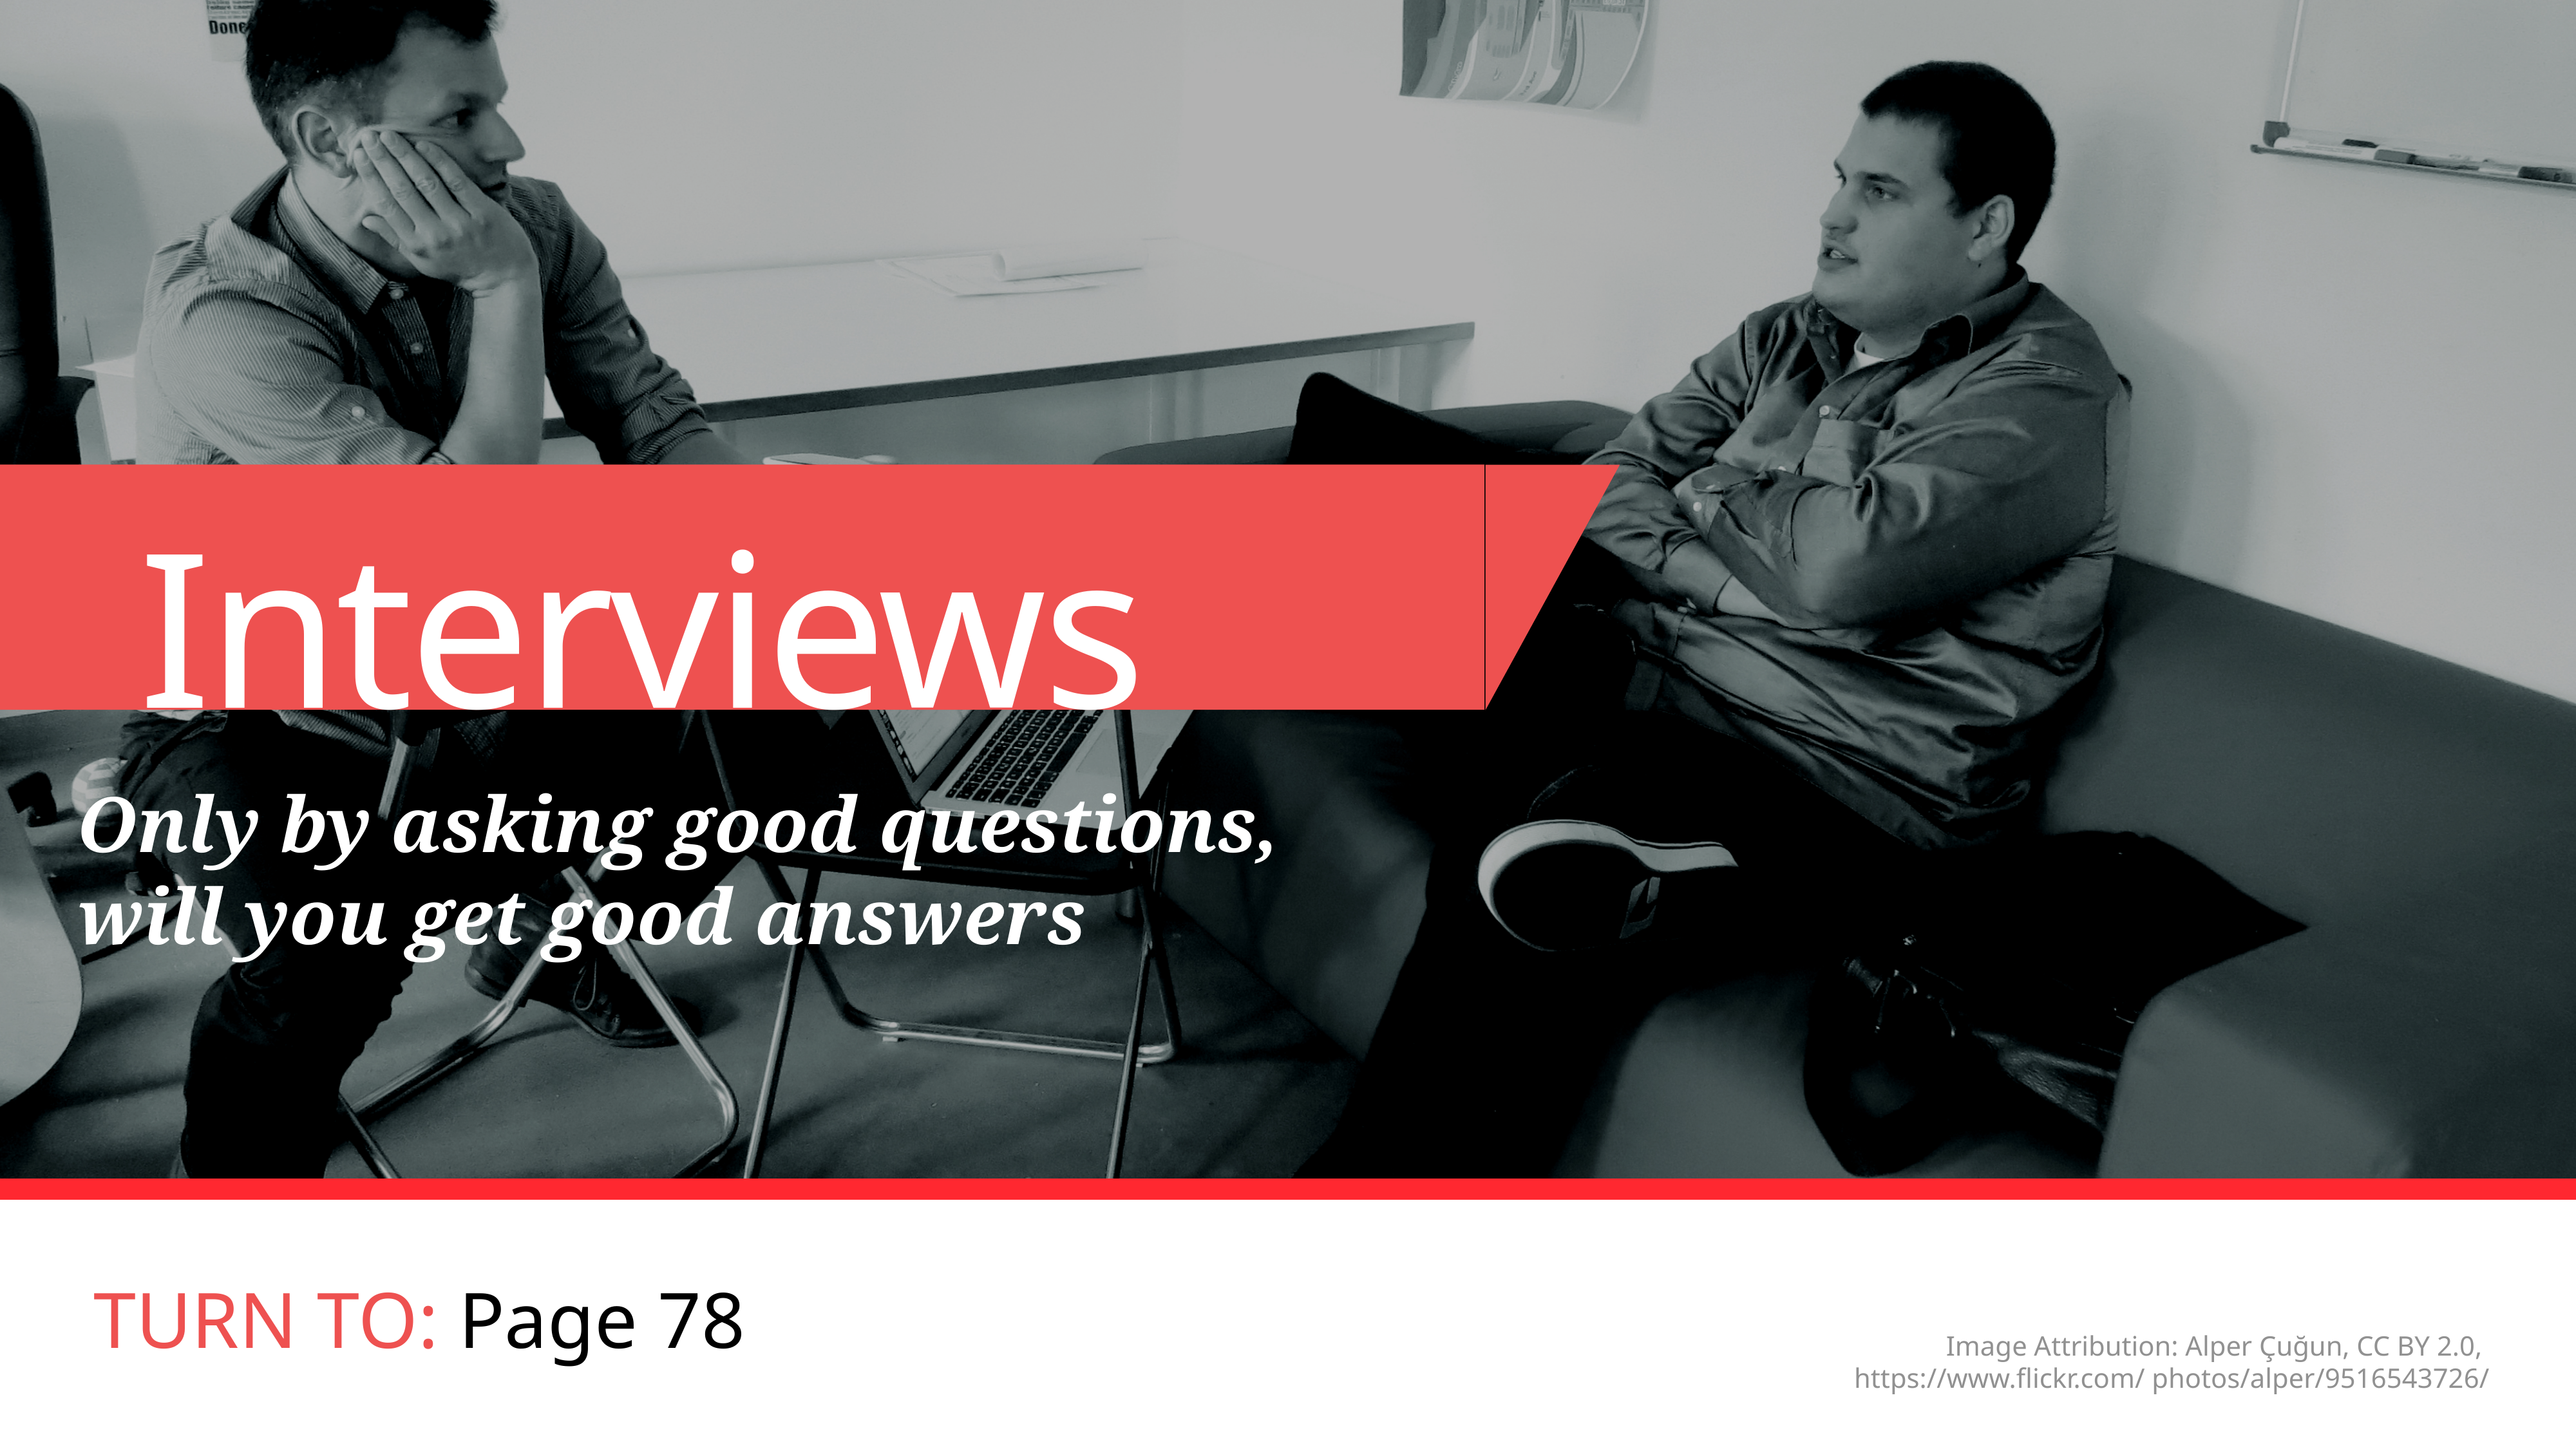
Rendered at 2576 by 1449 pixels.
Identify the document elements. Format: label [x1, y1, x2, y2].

text_box [0, 0, 2576, 1401]
